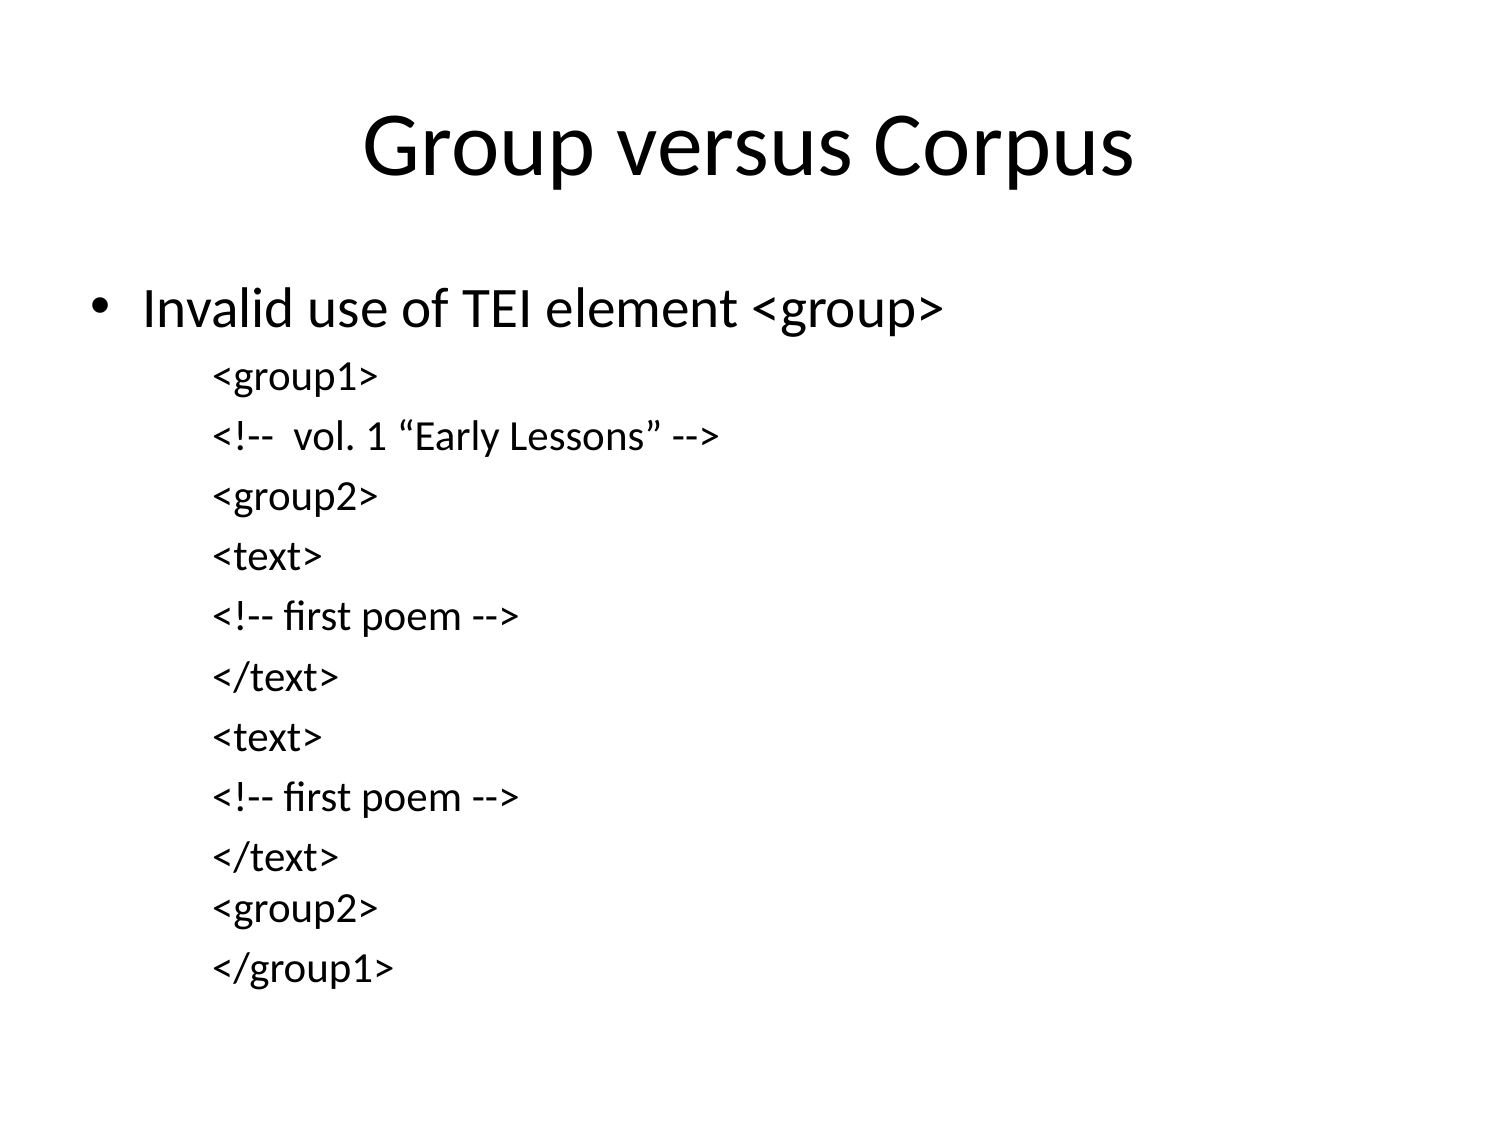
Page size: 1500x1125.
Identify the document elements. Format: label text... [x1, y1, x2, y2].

list Invalid use of TEI element <group> <group1> <!-- vol. 1 “Early Lessons” --> <group2> <text> <!-- first poem --> </text> <text> <!-- first poem --> </text> <group2> </group1> [75, 262, 1425, 1005]
title Group versus Corpus [75, 45, 1425, 233]
